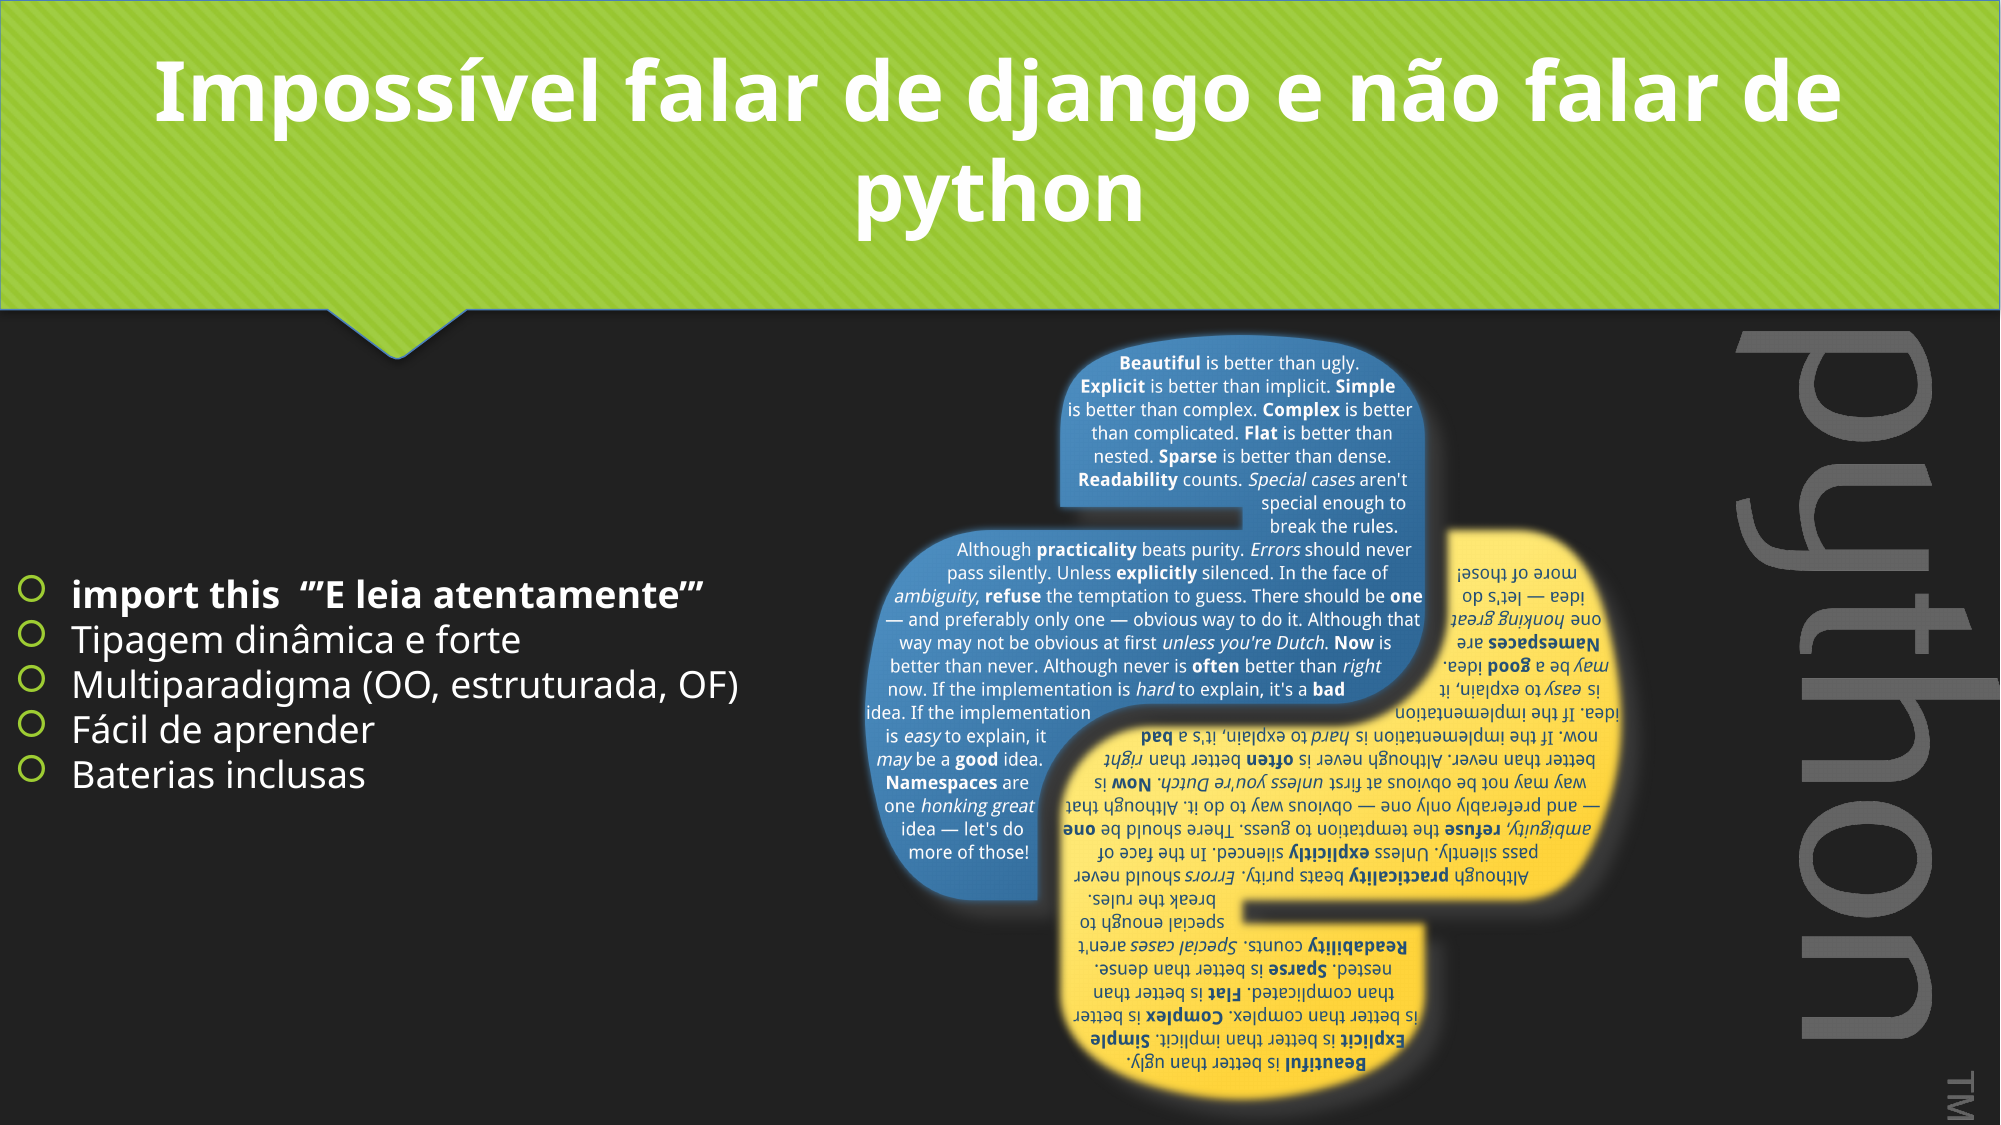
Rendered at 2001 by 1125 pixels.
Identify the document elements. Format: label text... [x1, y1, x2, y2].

text_box Impossível falar de django e não falar de python [0, 73, 2000, 246]
picture [1, 1, 1999, 73]
text_box import this ‘’’E leia atentamente’’’ Tipagem dinâmica e forte Multiparadigma (OO, estruturada, OF) Fácil de aprender Baterias inclusas [0, 286, 767, 1125]
picture [1, 246, 2000, 1125]
